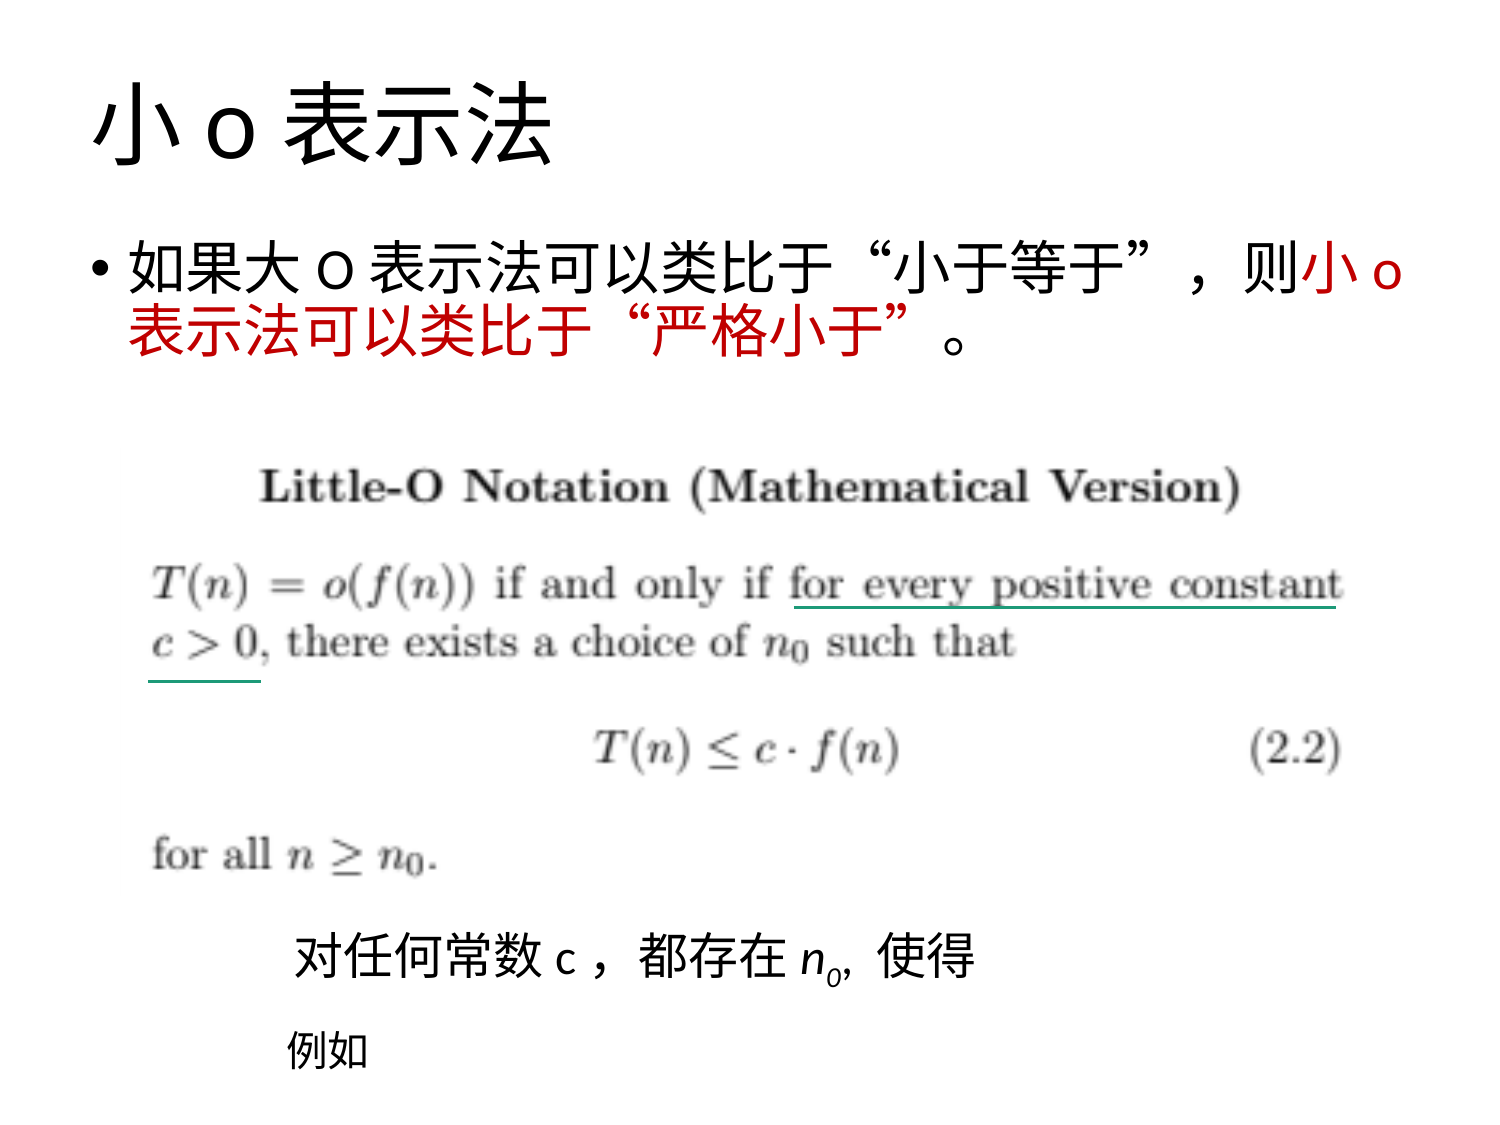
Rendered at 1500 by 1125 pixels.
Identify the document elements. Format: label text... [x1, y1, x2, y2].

title 小o表示法 [75, 66, 1425, 192]
list 如果大O表示法可以类比于“小于等于”，则小o表示法可以类比于“严格小于”。 [75, 231, 1425, 1025]
picture [119, 448, 1381, 896]
